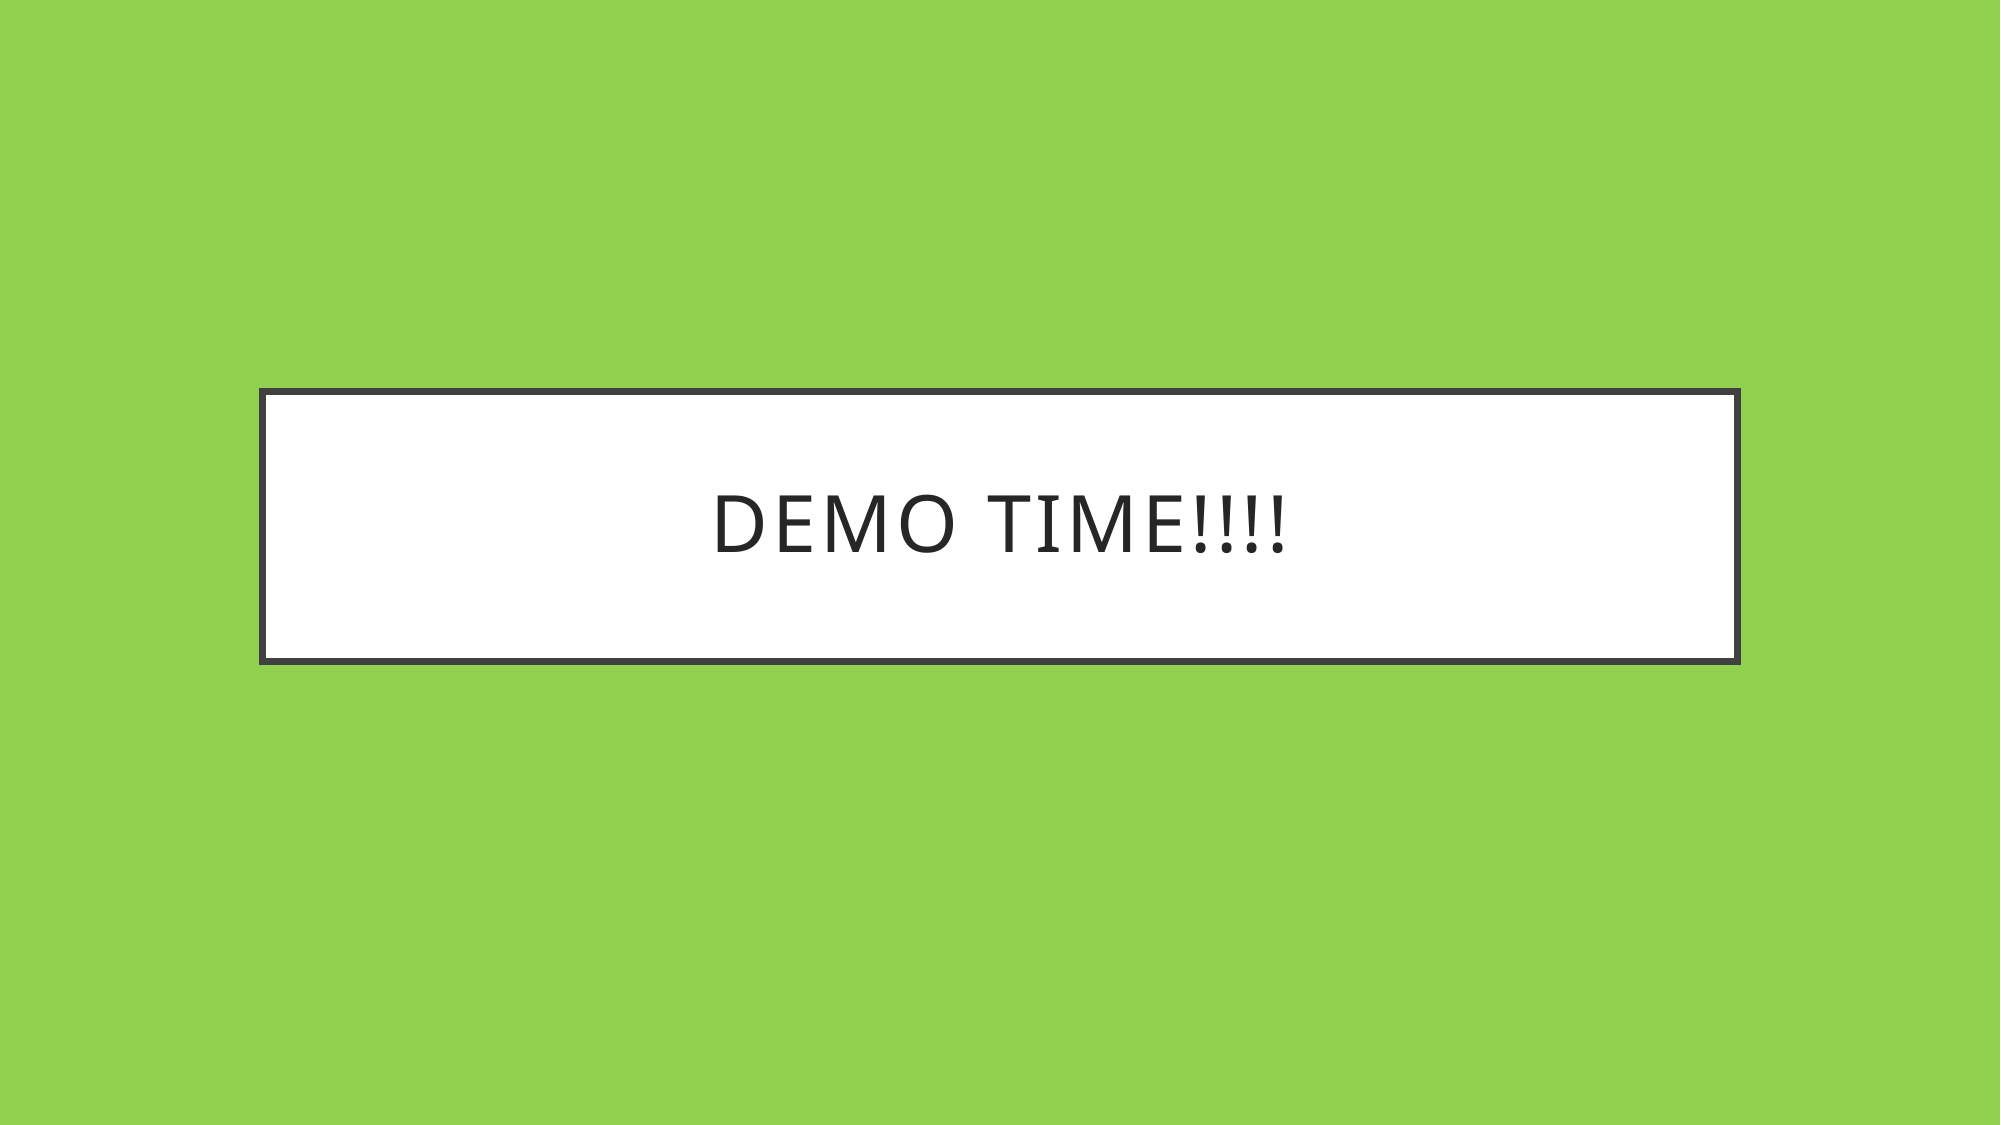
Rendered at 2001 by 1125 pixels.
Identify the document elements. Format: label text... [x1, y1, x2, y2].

title Demo Time!!!! [259, 388, 1741, 665]
